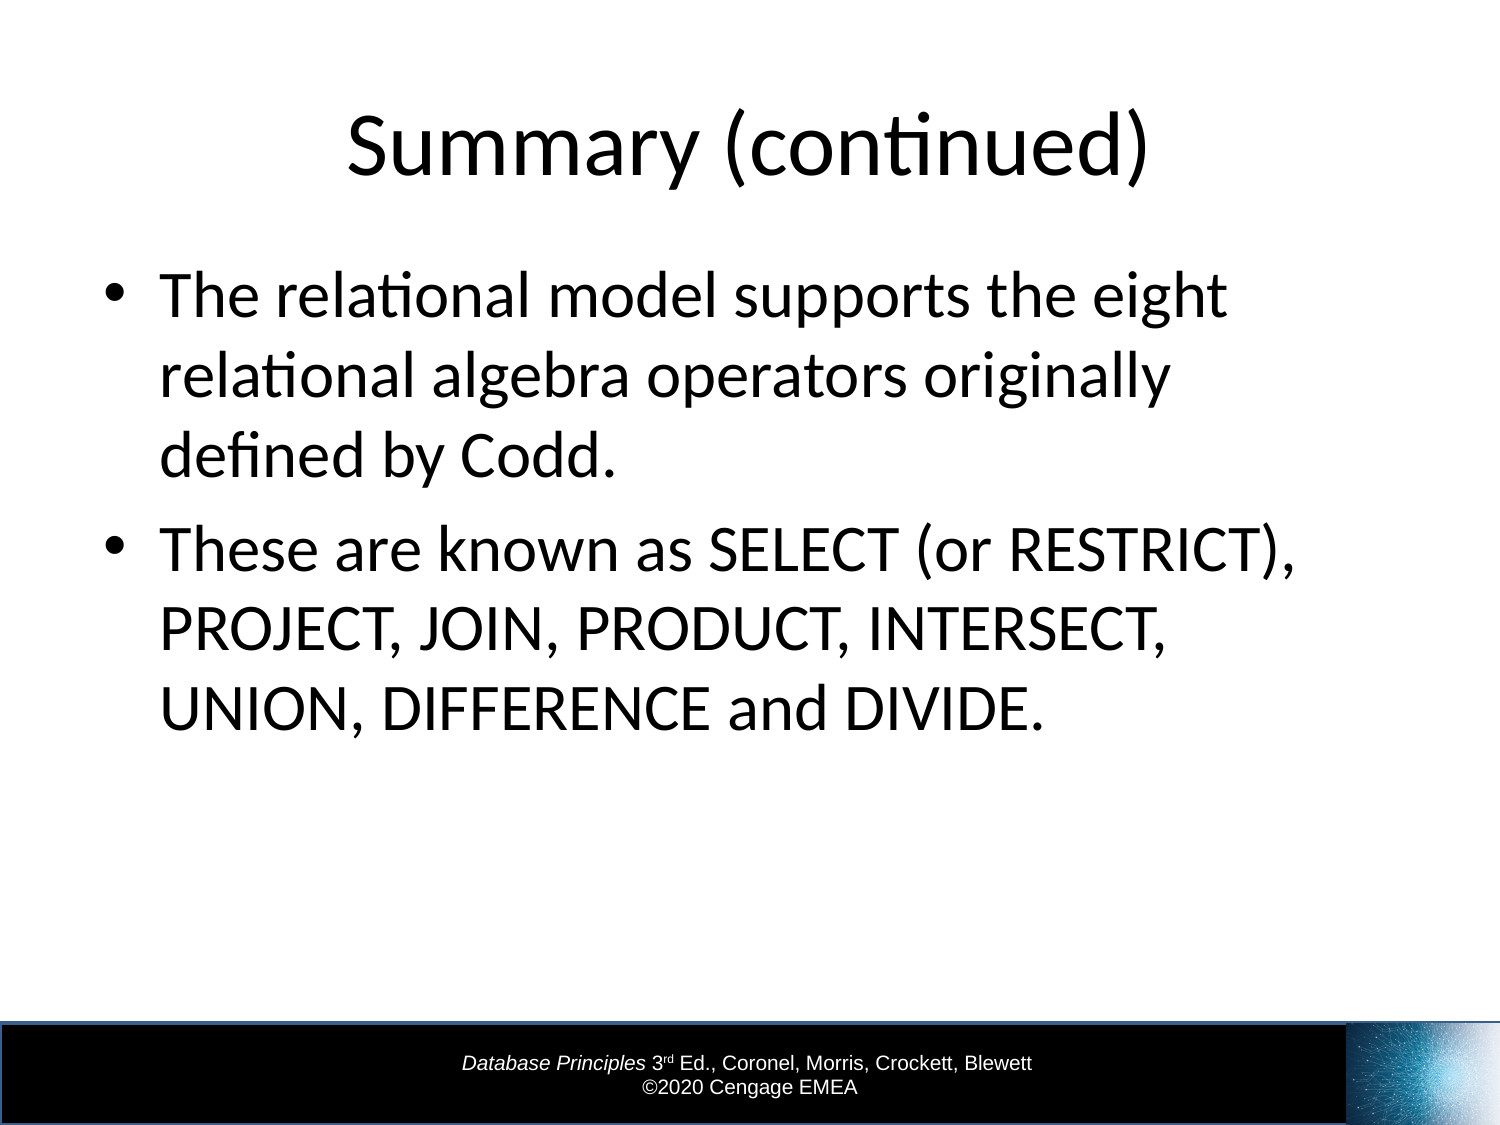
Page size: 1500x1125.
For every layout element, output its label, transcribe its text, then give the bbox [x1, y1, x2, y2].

list The relational model supports the eight relational algebra operators originally defined by Codd. These are known as SELECT (or RESTRICT), PROJECT, JOIN, PRODUCT, INTERSECT, UNION, DIFFERENCE and DIVIDE. [88, 243, 1364, 828]
title Summary (continued) [75, 45, 1425, 233]
picture [1346, 1023, 1500, 1125]
